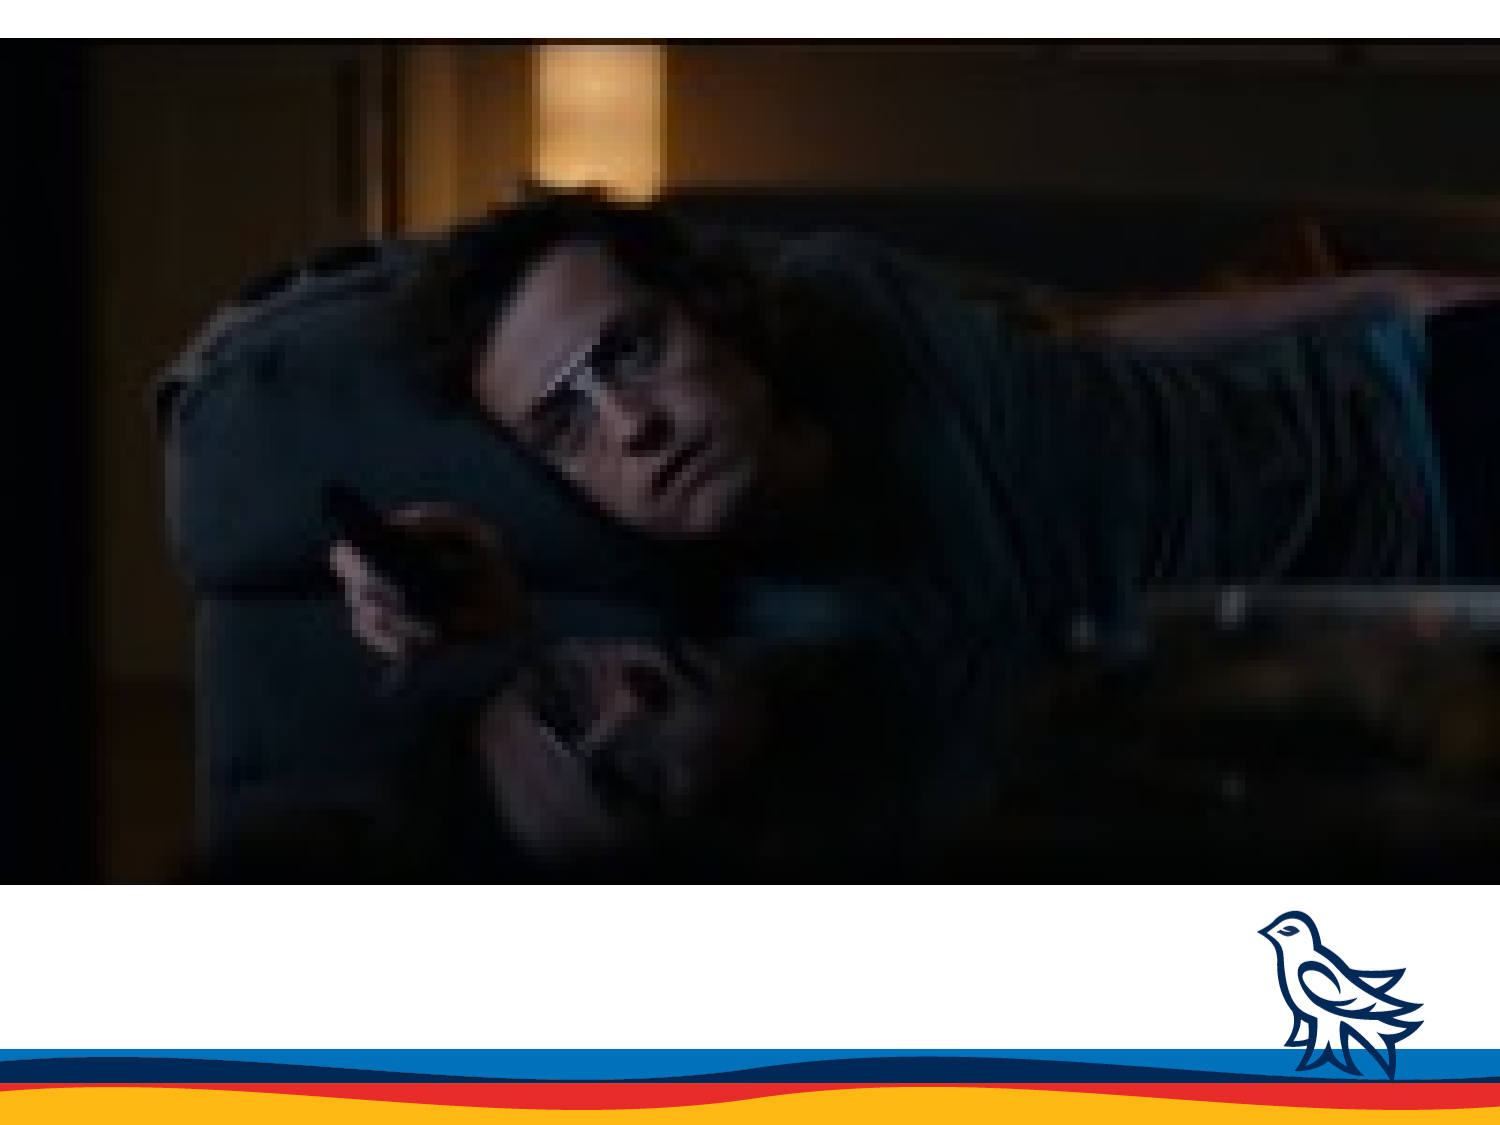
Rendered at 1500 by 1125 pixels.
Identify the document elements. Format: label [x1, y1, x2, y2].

picture [0, 886, 1500, 1125]
list [0, 37, 1500, 886]
picture [0, 0, 1500, 37]
